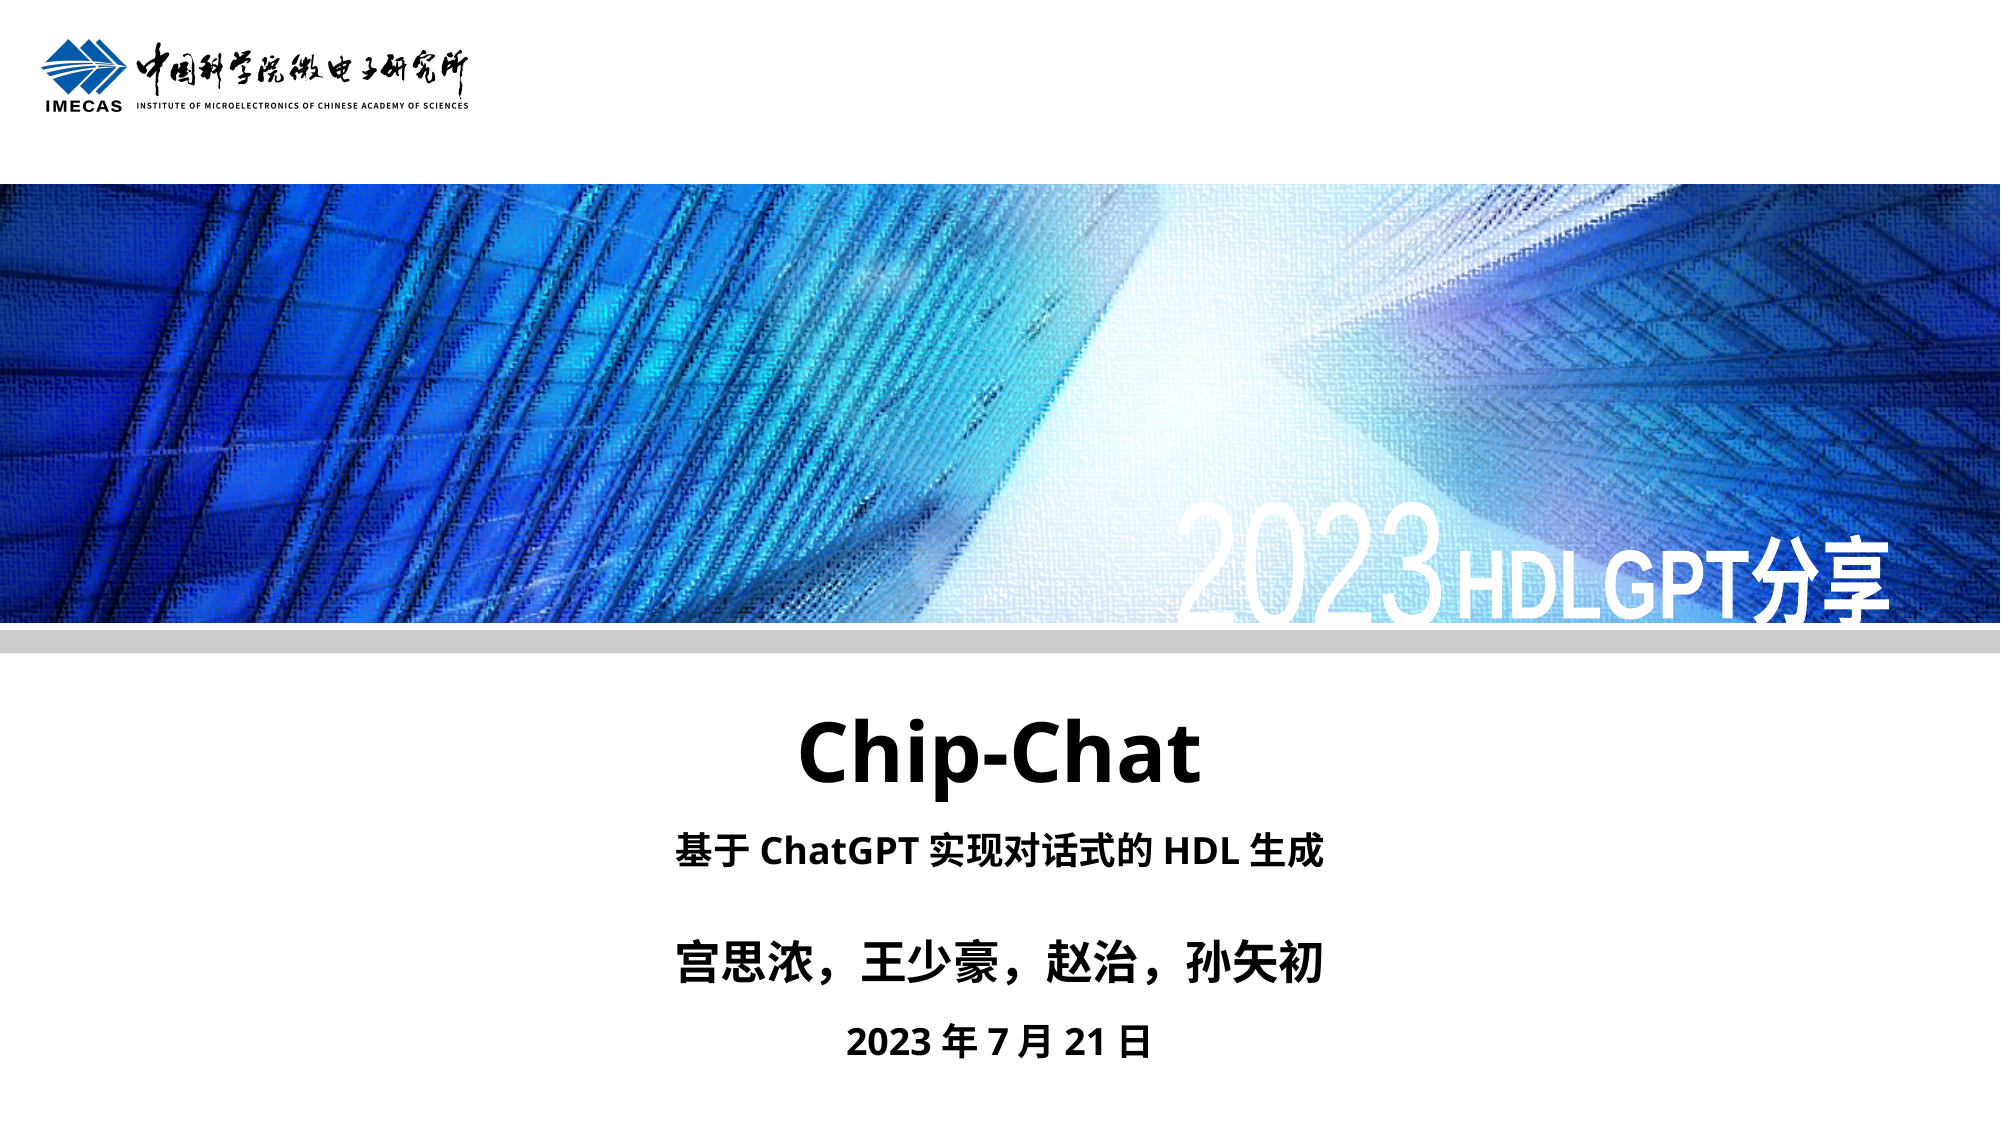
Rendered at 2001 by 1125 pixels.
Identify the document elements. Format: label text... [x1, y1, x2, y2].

picture [41, 39, 468, 112]
subtitle 宫思浓，王少豪，赵治，孙矢初 [430, 931, 1570, 998]
picture [0, 184, 2000, 623]
text_box 基于ChatGPT实现对话式的HDL生成 [150, 819, 1850, 880]
title Chip-Chat [191, 694, 1809, 808]
text_box 2023年7月21日 [584, 1015, 1416, 1077]
